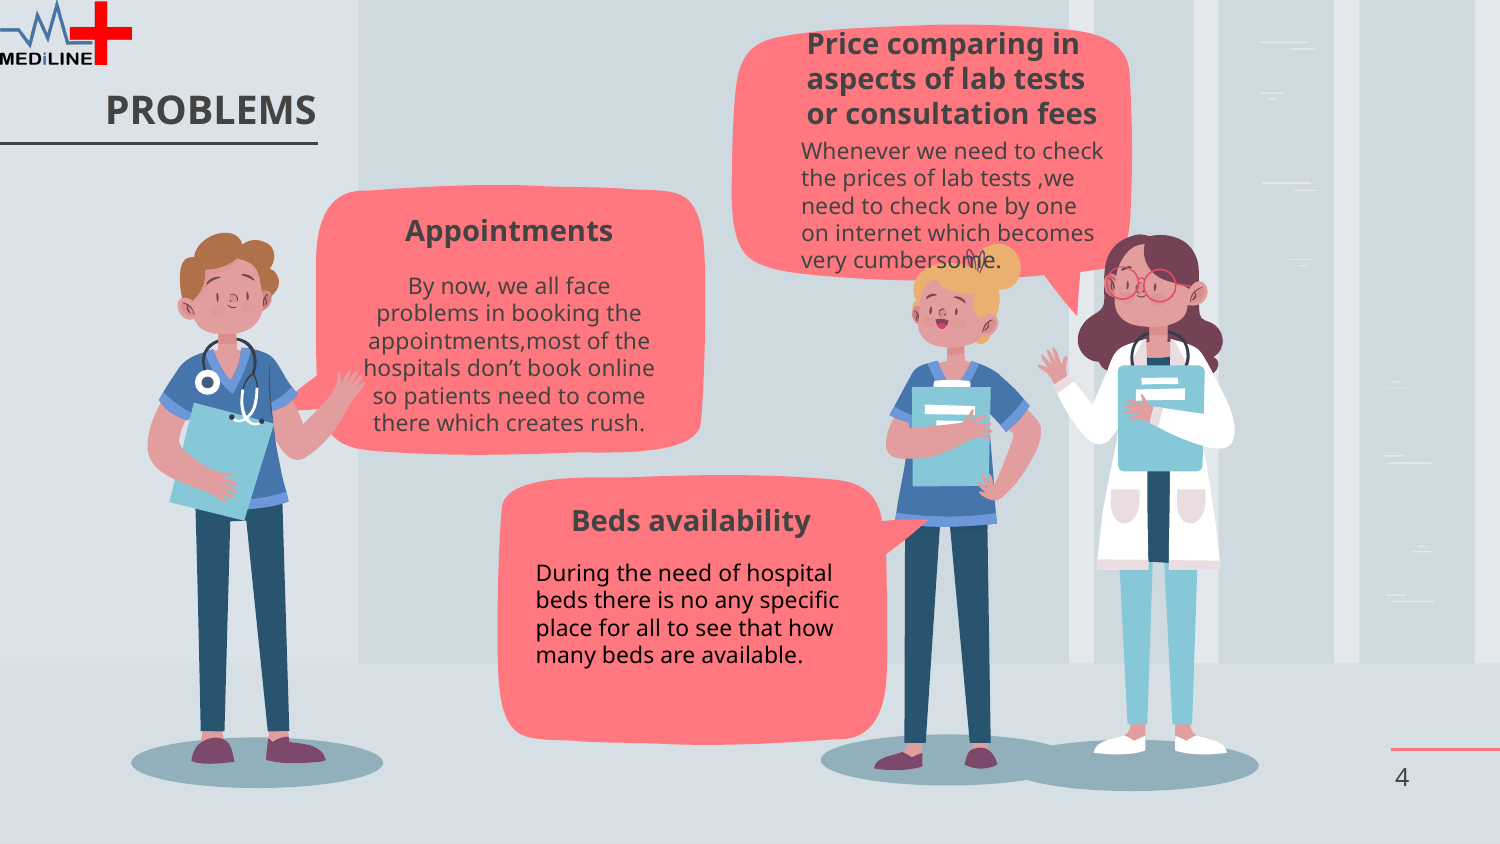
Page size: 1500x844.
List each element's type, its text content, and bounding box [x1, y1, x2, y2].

subtitle Appointments [355, 145, 664, 262]
text_box During the need of hospital beds there is no any specific place for all to see that how many beds are available. [520, 543, 862, 683]
slide_number ‹#› [1380, 745, 1432, 811]
title PROBLEMS [0, 99, 332, 148]
subtitle By now, we all face problems in booking the appointments,most of the hospitals don’t book online so patients need to come there which creates rush. [342, 256, 677, 411]
subtitle Whenever we need to check the prices of lab tests ,we need to check one by one on internet which becomes very cumbersome. [786, 121, 1121, 245]
subtitle Beds availability [520, 470, 862, 543]
picture [0, 0, 132, 65]
subtitle Price comparing in aspects of lab tests or consultation fees [791, 51, 1115, 146]
